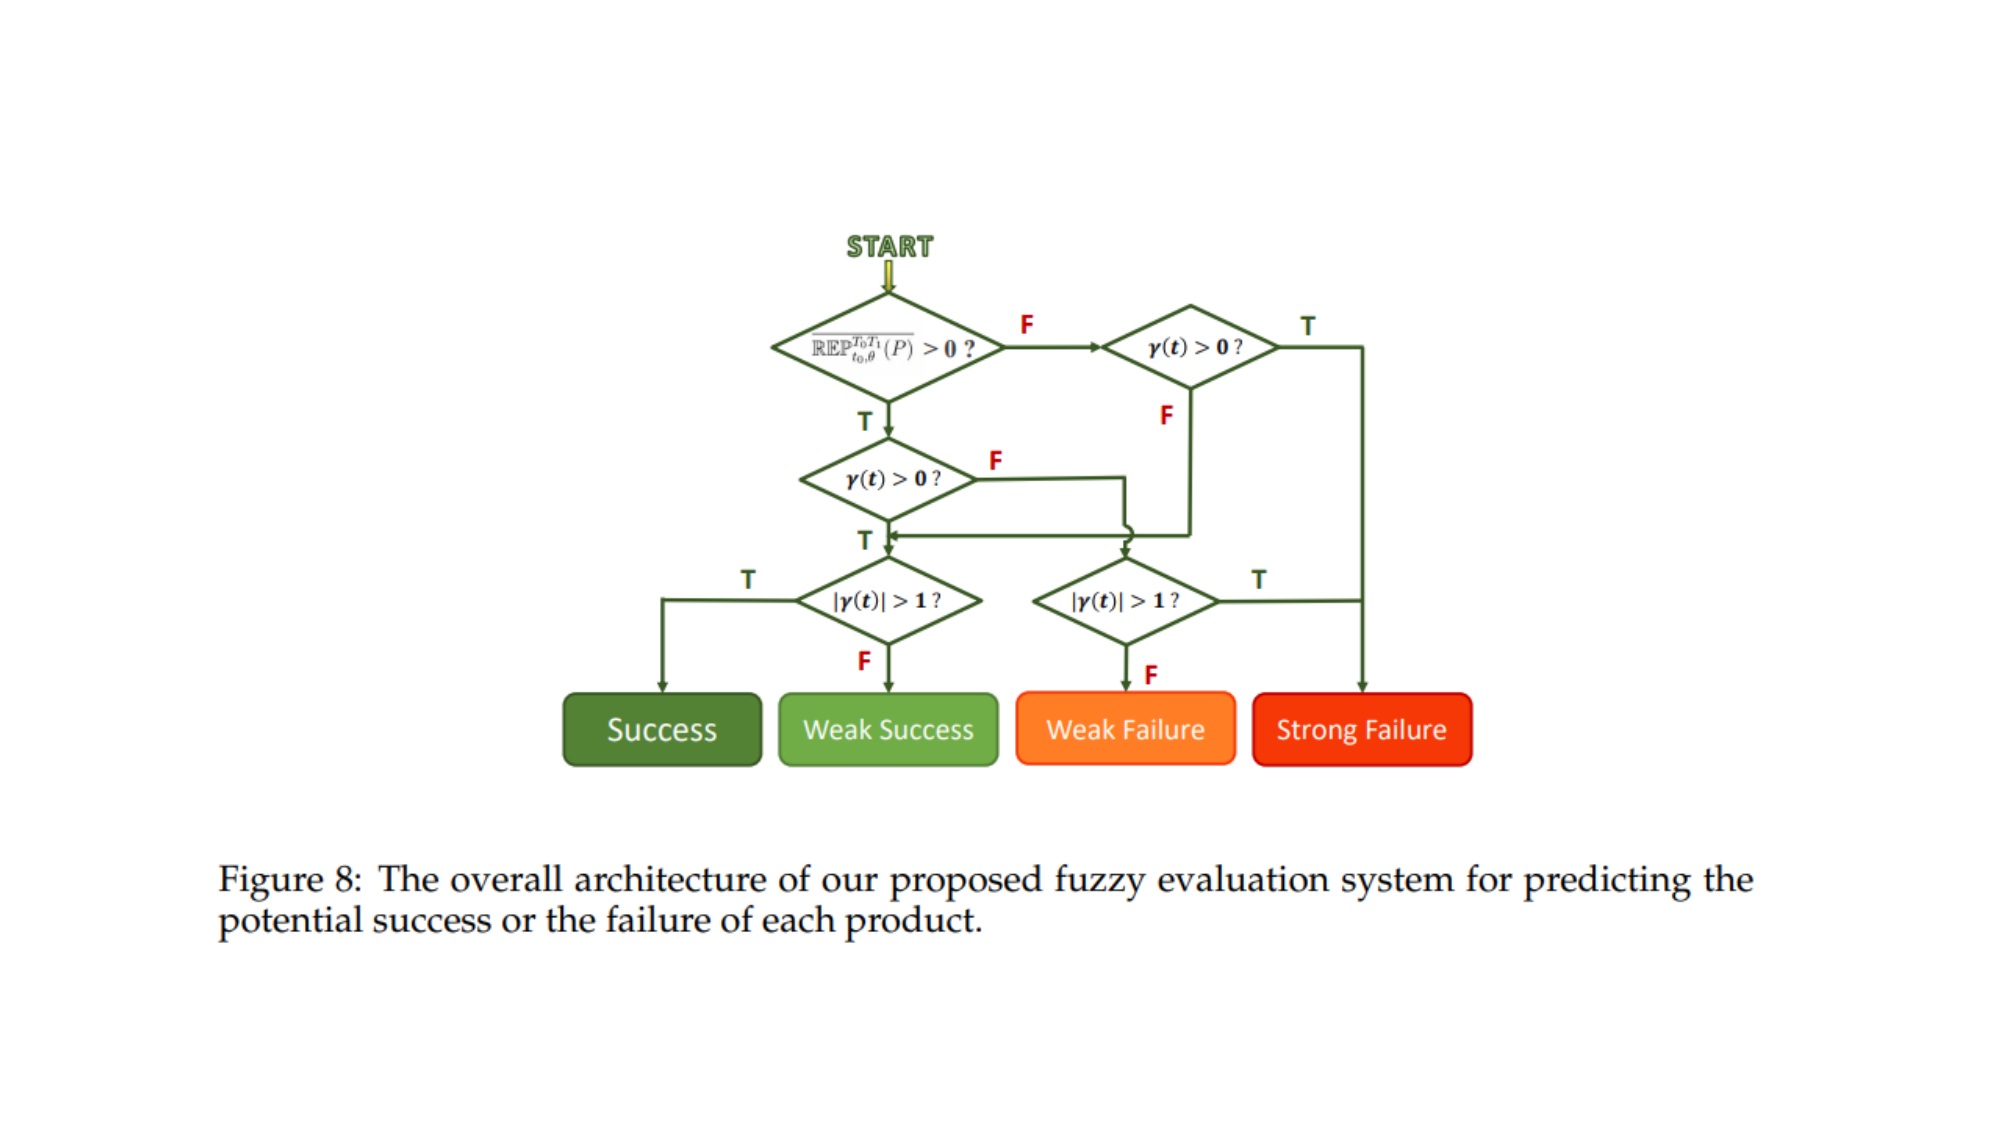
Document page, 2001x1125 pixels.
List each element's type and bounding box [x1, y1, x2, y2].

picture [179, 168, 1821, 957]
